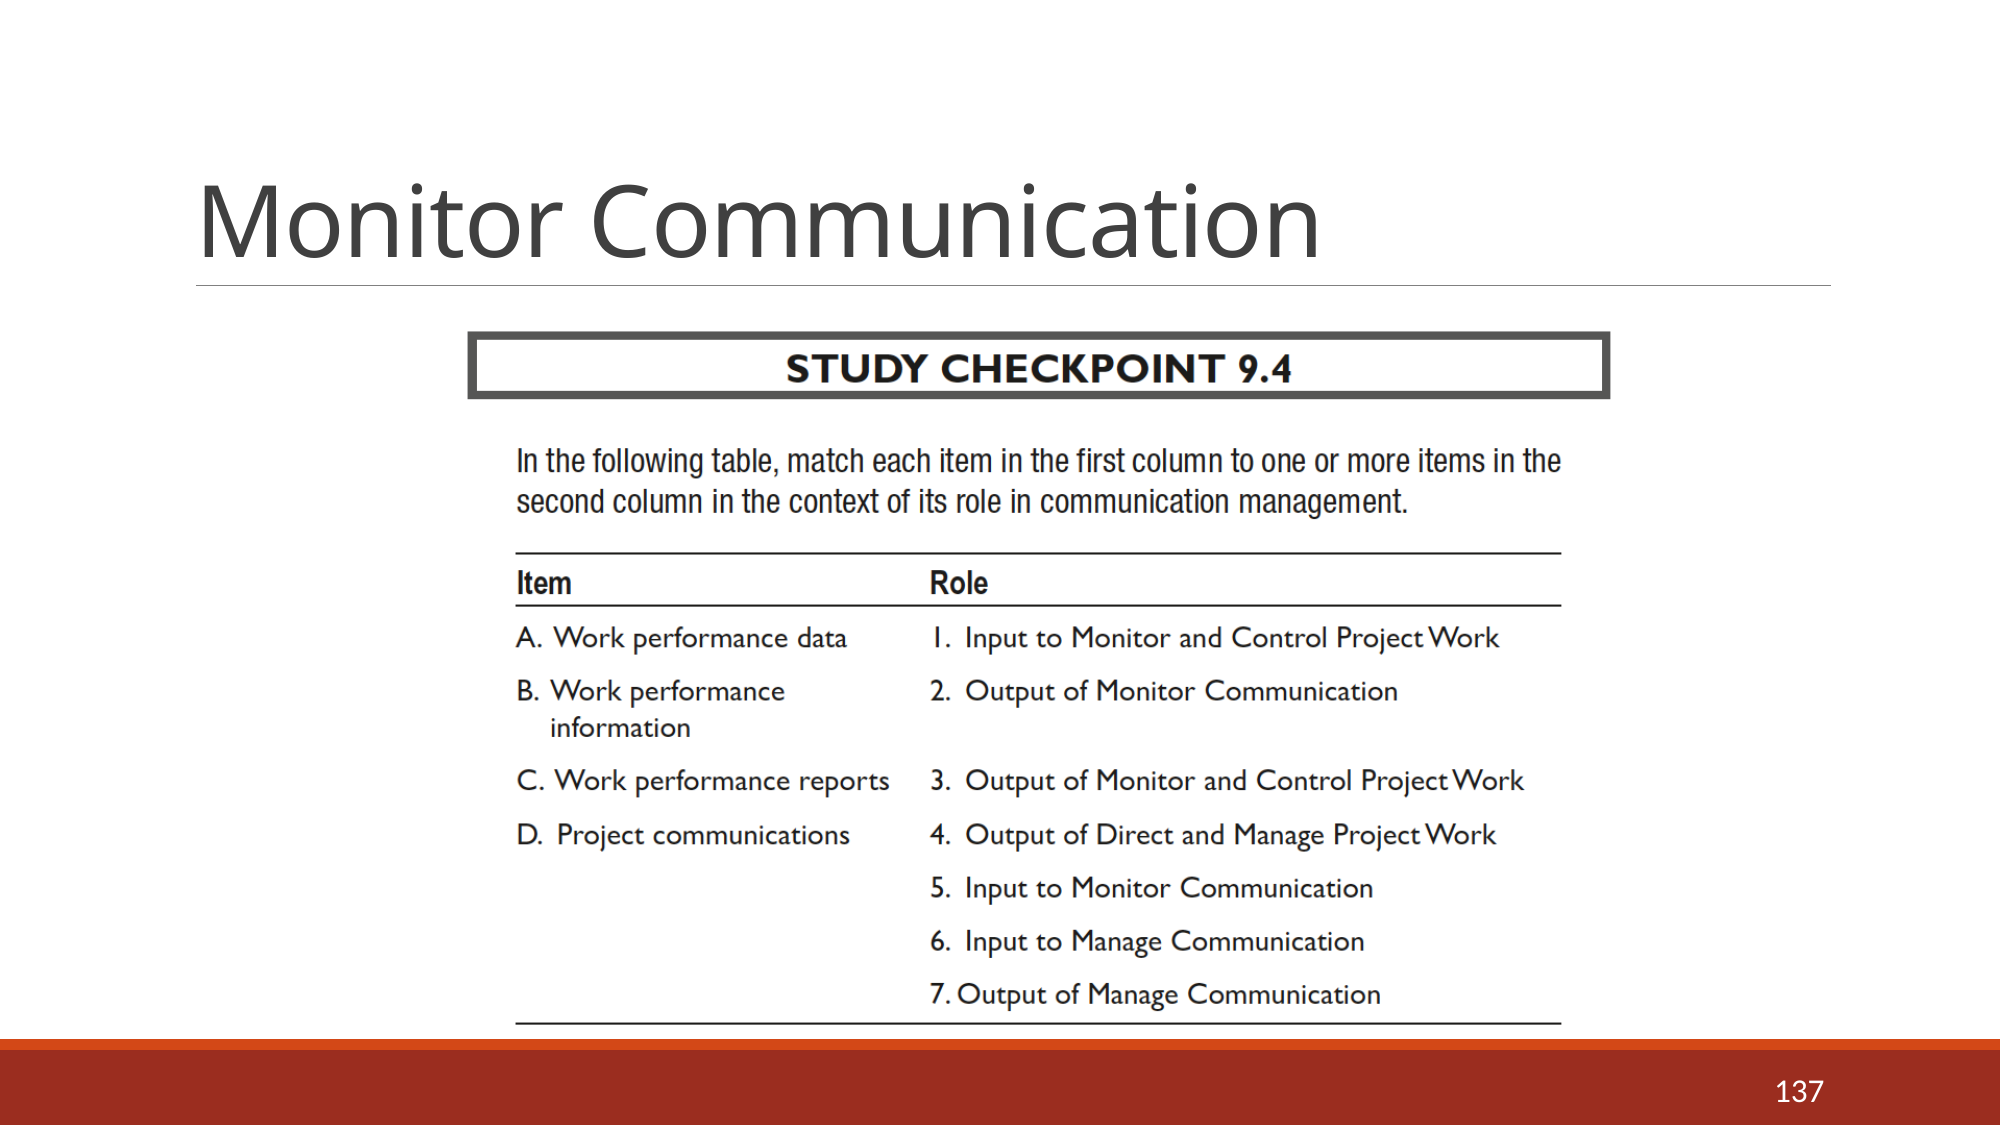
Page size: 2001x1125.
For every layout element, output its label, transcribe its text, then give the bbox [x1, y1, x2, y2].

slide_number 137 [1624, 1059, 1840, 1120]
title Monitor Communication [180, 47, 1830, 285]
picture [452, 320, 1625, 1034]
